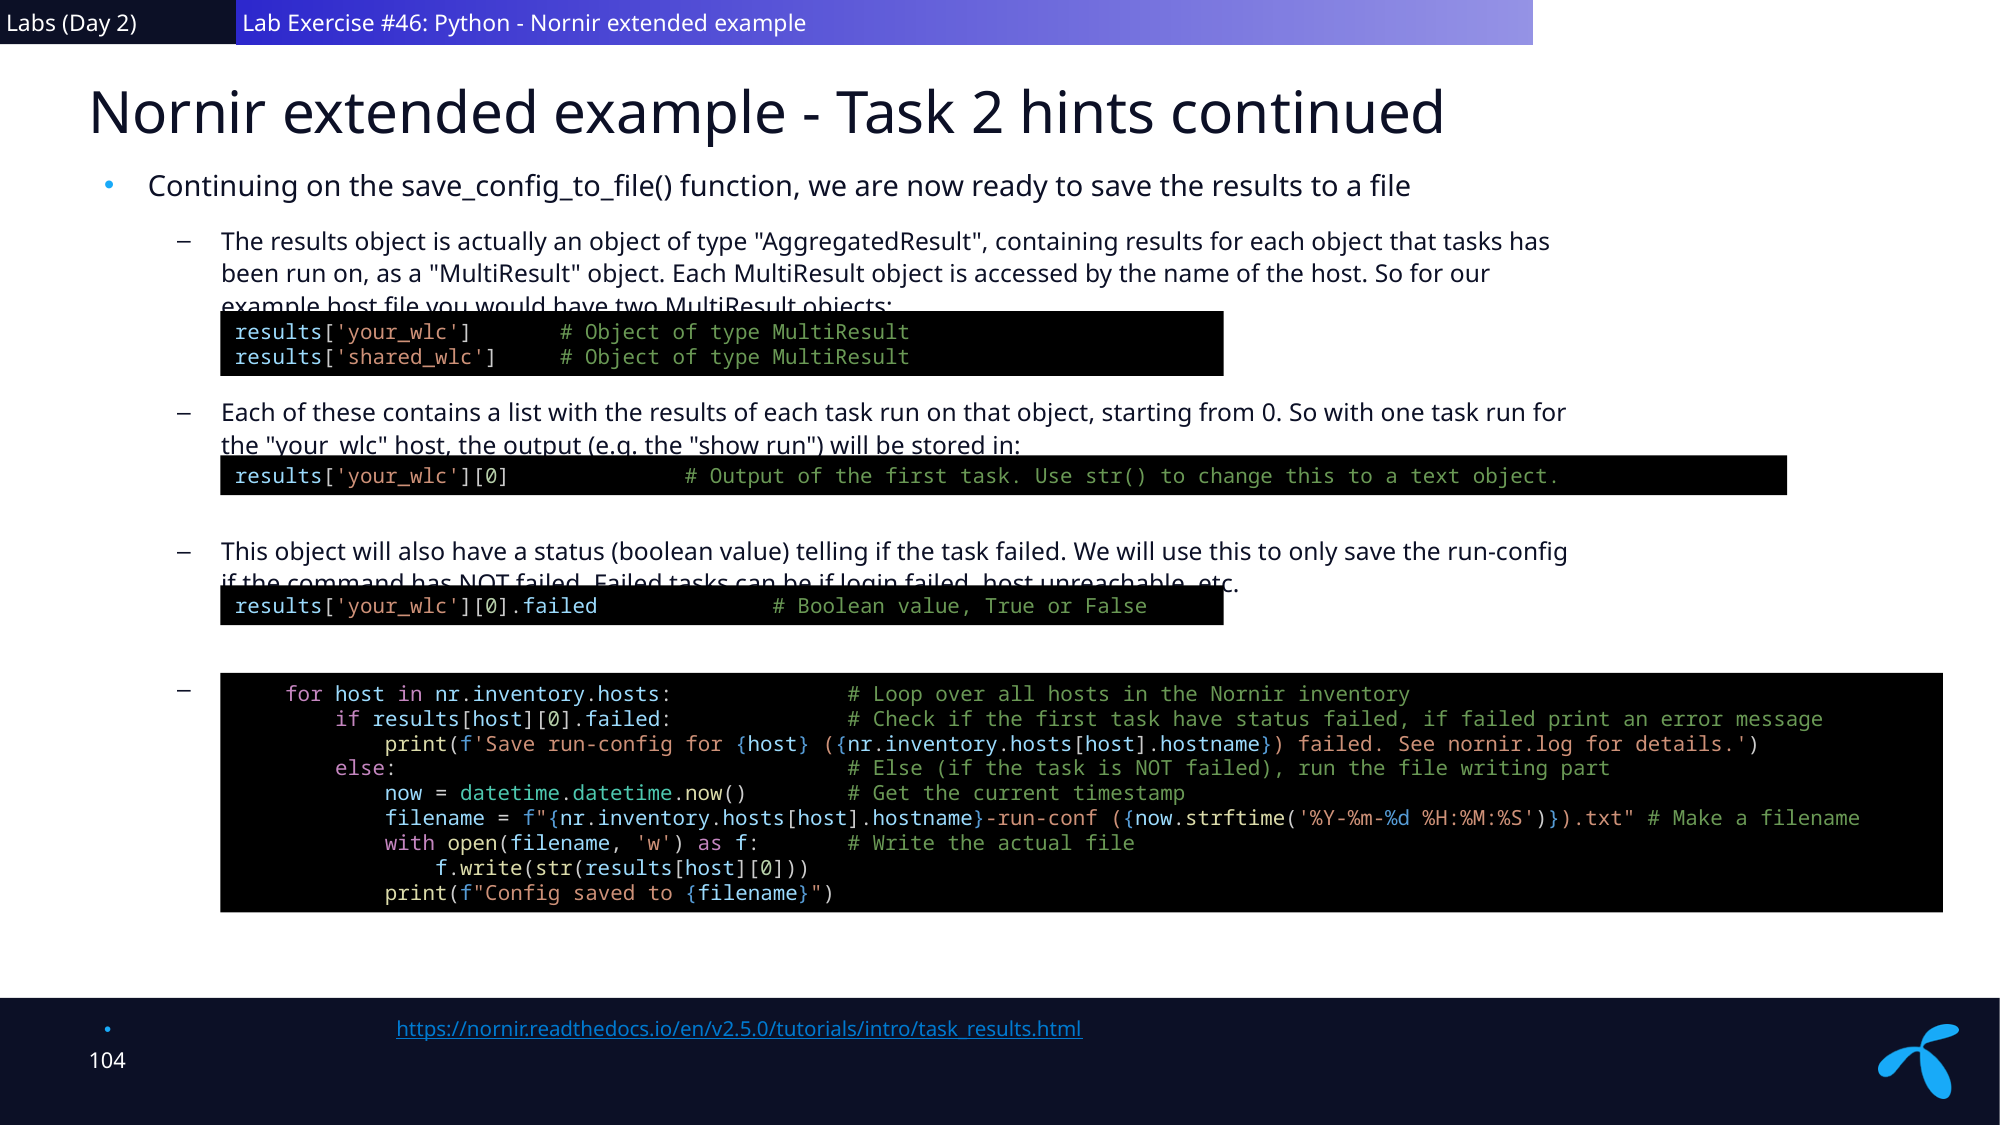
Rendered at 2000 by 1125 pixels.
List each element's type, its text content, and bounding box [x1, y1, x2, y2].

footer Labs (Day 2) [0, 0, 236, 45]
text_box results['your_wlc'][0] # Output of the first task. Use str() to change this to a text object. [220, 455, 1788, 496]
title Nornir extended example - Task 2 hints continued [88, 70, 1911, 160]
slide_number 104 [88, 1024, 237, 1099]
text_box Continuing on the save_config_to_file() function, we are now ready to save the results to a file The results object is actually an object of type "AggregatedResult", containing results for each object that tasks has been run on, as a "MultiResult" object. Each MultiResult object is accessed by the name of the host. So for our example host file you would have two MultiResult objects: Each of these contains a list with the results of each task run on that object, starting from 0. So with one task run for the "your_wlc" host, the output (e.g. the "show run") will be stored in: This object will also have a status (boolean value) telling if the task failed. We will use this to only save the run-config if the command has NOT failed. Failed tasks can be if login failed, host unreachable, etc. So, the rest of the function can be something like this: Reference and more info: https://nornir.readthedocs.io/en/v2.5.0/tutorials/intro/task_results.html [104, 134, 1591, 1077]
text_box results['your_wlc'] # Object of type MultiResult results['shared_wlc'] # Object of type MultiResult [220, 311, 1224, 376]
text_box for host in nr.inventory.hosts: # Loop over all hosts in the Nornir inventory if results[host][0].failed: # Check if the first task have status failed, if failed print an error message print(f'Save run-config for {host} ({nr.inventory.hosts[host].hostname}) failed. See nornir.log for details.') else: # Else (if the task is NOT failed), run the file writing part now = datetime.datetime.now() # Get the current timestamp filename = f"{nr.inventory.hosts[host].hostname}-run-conf ({now.strftime('%Y-%m-%d %H:%M:%S')}).txt" # Make a filename with open(filename, 'w') as f: # Write the actual file f.write(str(results[host][0])) print(f"Config saved to {filename}") [220, 672, 1943, 913]
text_box Lab Exercise #46: Python - Nornir extended example [236, 0, 1533, 45]
picture [1878, 1024, 1959, 1099]
text_box results['your_wlc'][0].failed # Boolean value, True or False [220, 585, 1224, 626]
